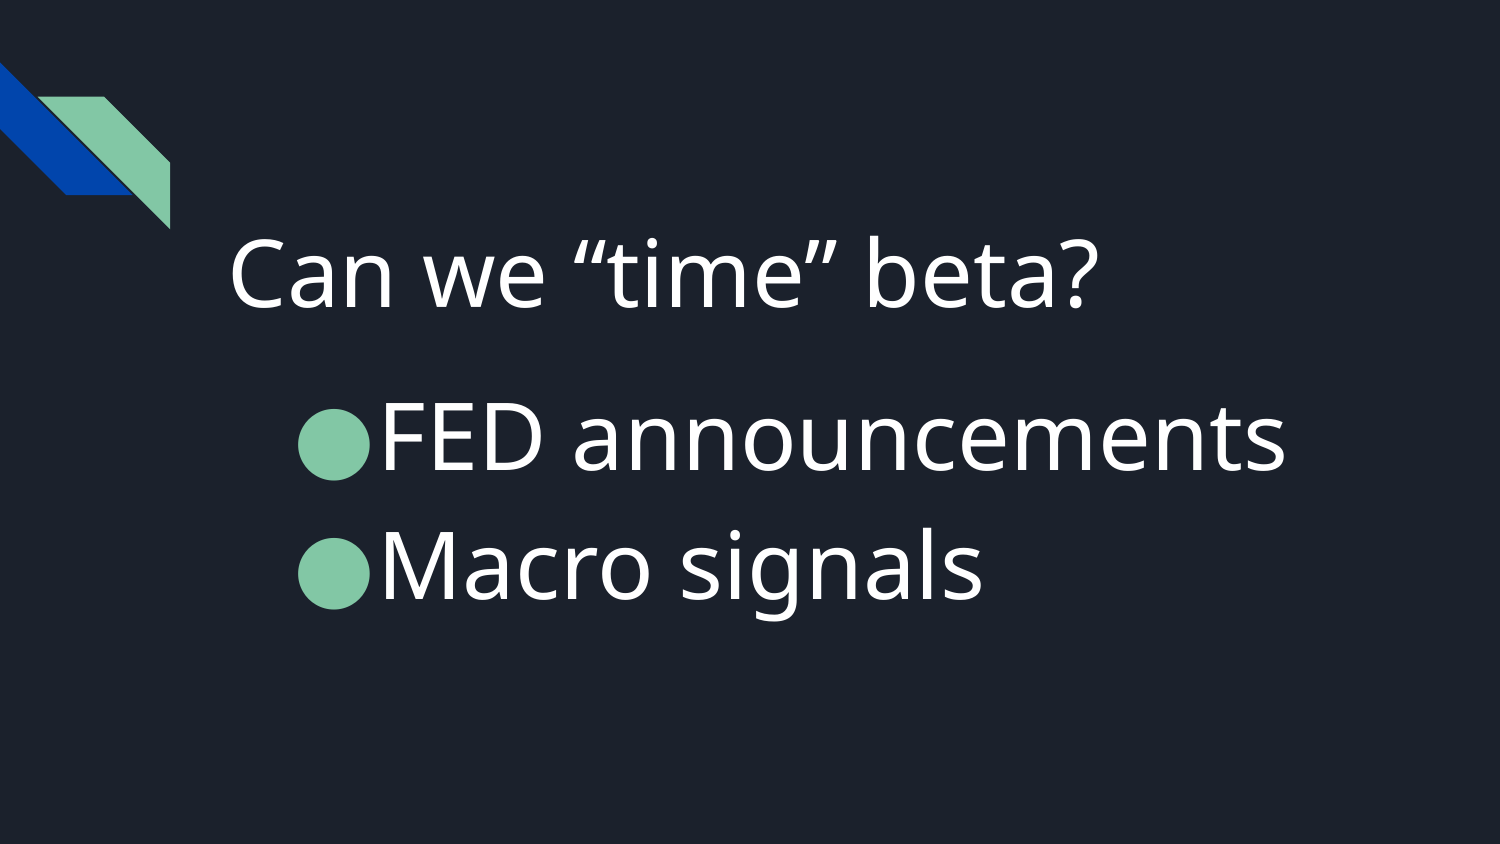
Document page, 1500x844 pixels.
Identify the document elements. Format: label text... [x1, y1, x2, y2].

list Can we “time” beta? FED announcements Macro signals [212, 182, 1368, 660]
